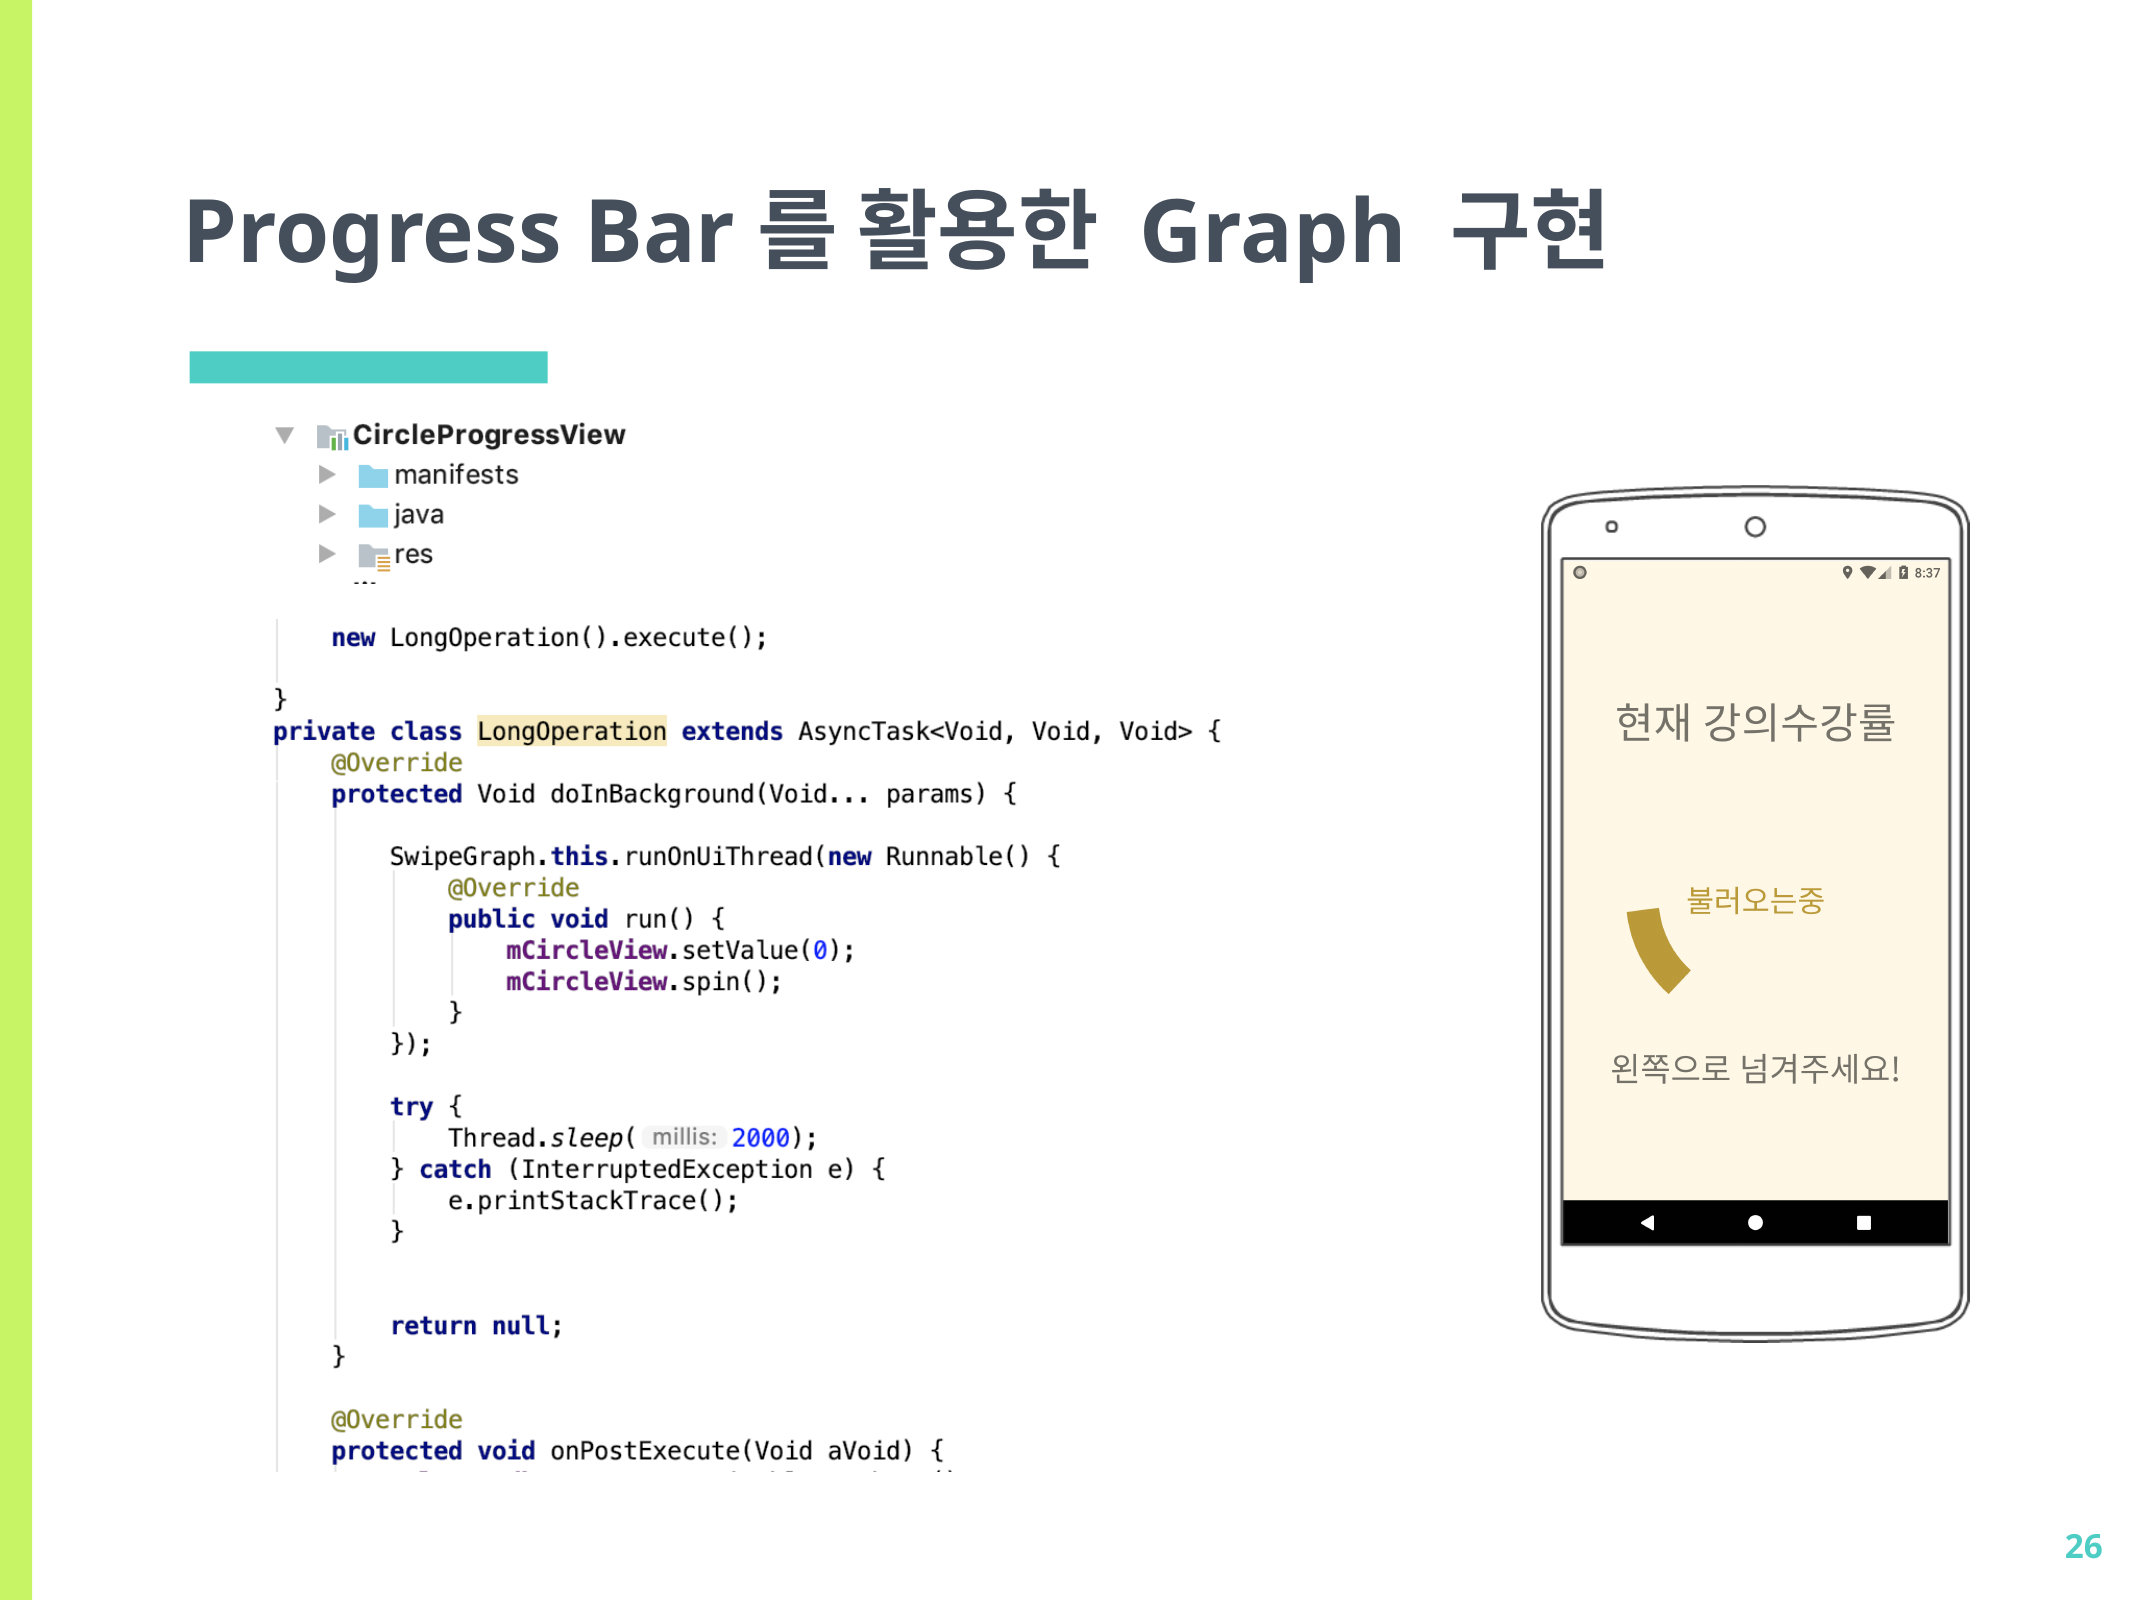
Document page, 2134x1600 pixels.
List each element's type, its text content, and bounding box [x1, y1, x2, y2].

picture [227, 619, 1305, 1473]
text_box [1541, 485, 1971, 1343]
picture [269, 419, 643, 585]
title Progress Bar를 활용한 Graph 구현 [160, 0, 1973, 302]
slide_number 26 [2042, 1503, 2125, 1587]
